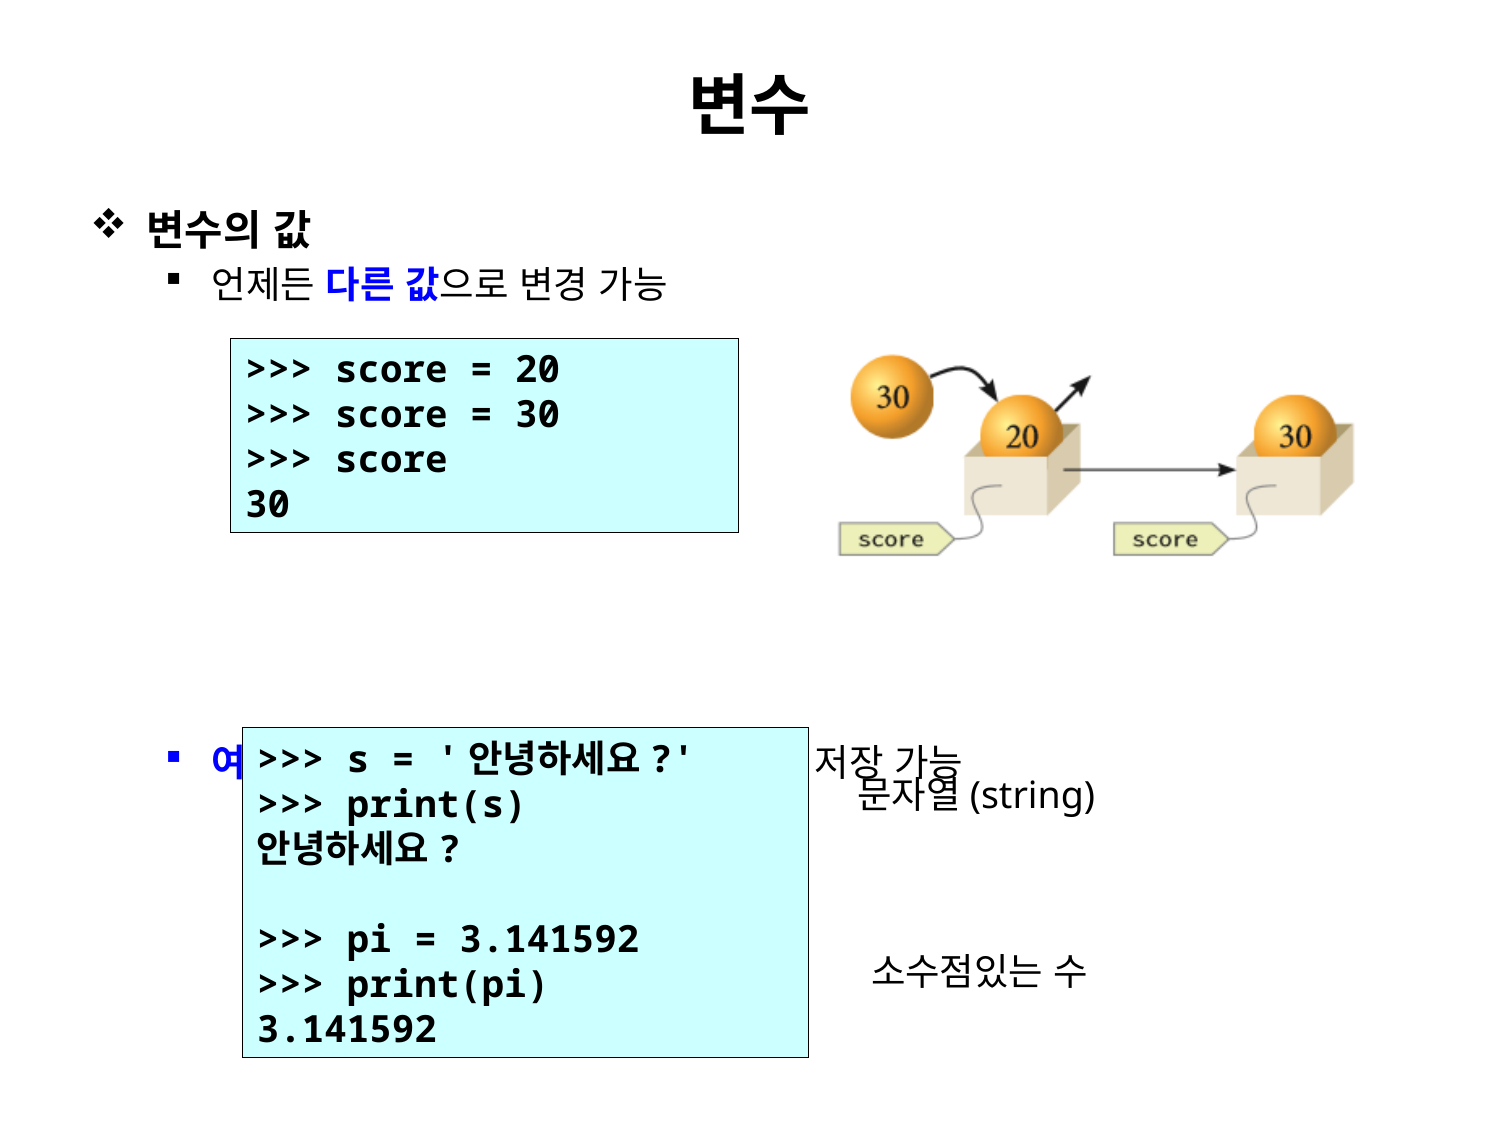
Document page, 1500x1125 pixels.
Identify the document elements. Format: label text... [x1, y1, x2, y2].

text_box 소수점있는 수 [856, 940, 1104, 1001]
text_box >>> s = '안녕하세요?' >>> print(s) 안녕하세요? >>> pi = 3.141592 >>> print(pi) 3.141592 [242, 727, 809, 1058]
picture [808, 314, 1418, 587]
title 변수 [75, 45, 1425, 161]
text_box 문자열(string) [842, 763, 1111, 823]
text_box >>> score = 20 >>> score = 30 >>> score 30 [230, 338, 739, 533]
list 변수의 값 언제든 다른 값으로 변경 가능 여러 종류(자료형, data type)의 값 저장 가능 [75, 196, 1425, 1071]
